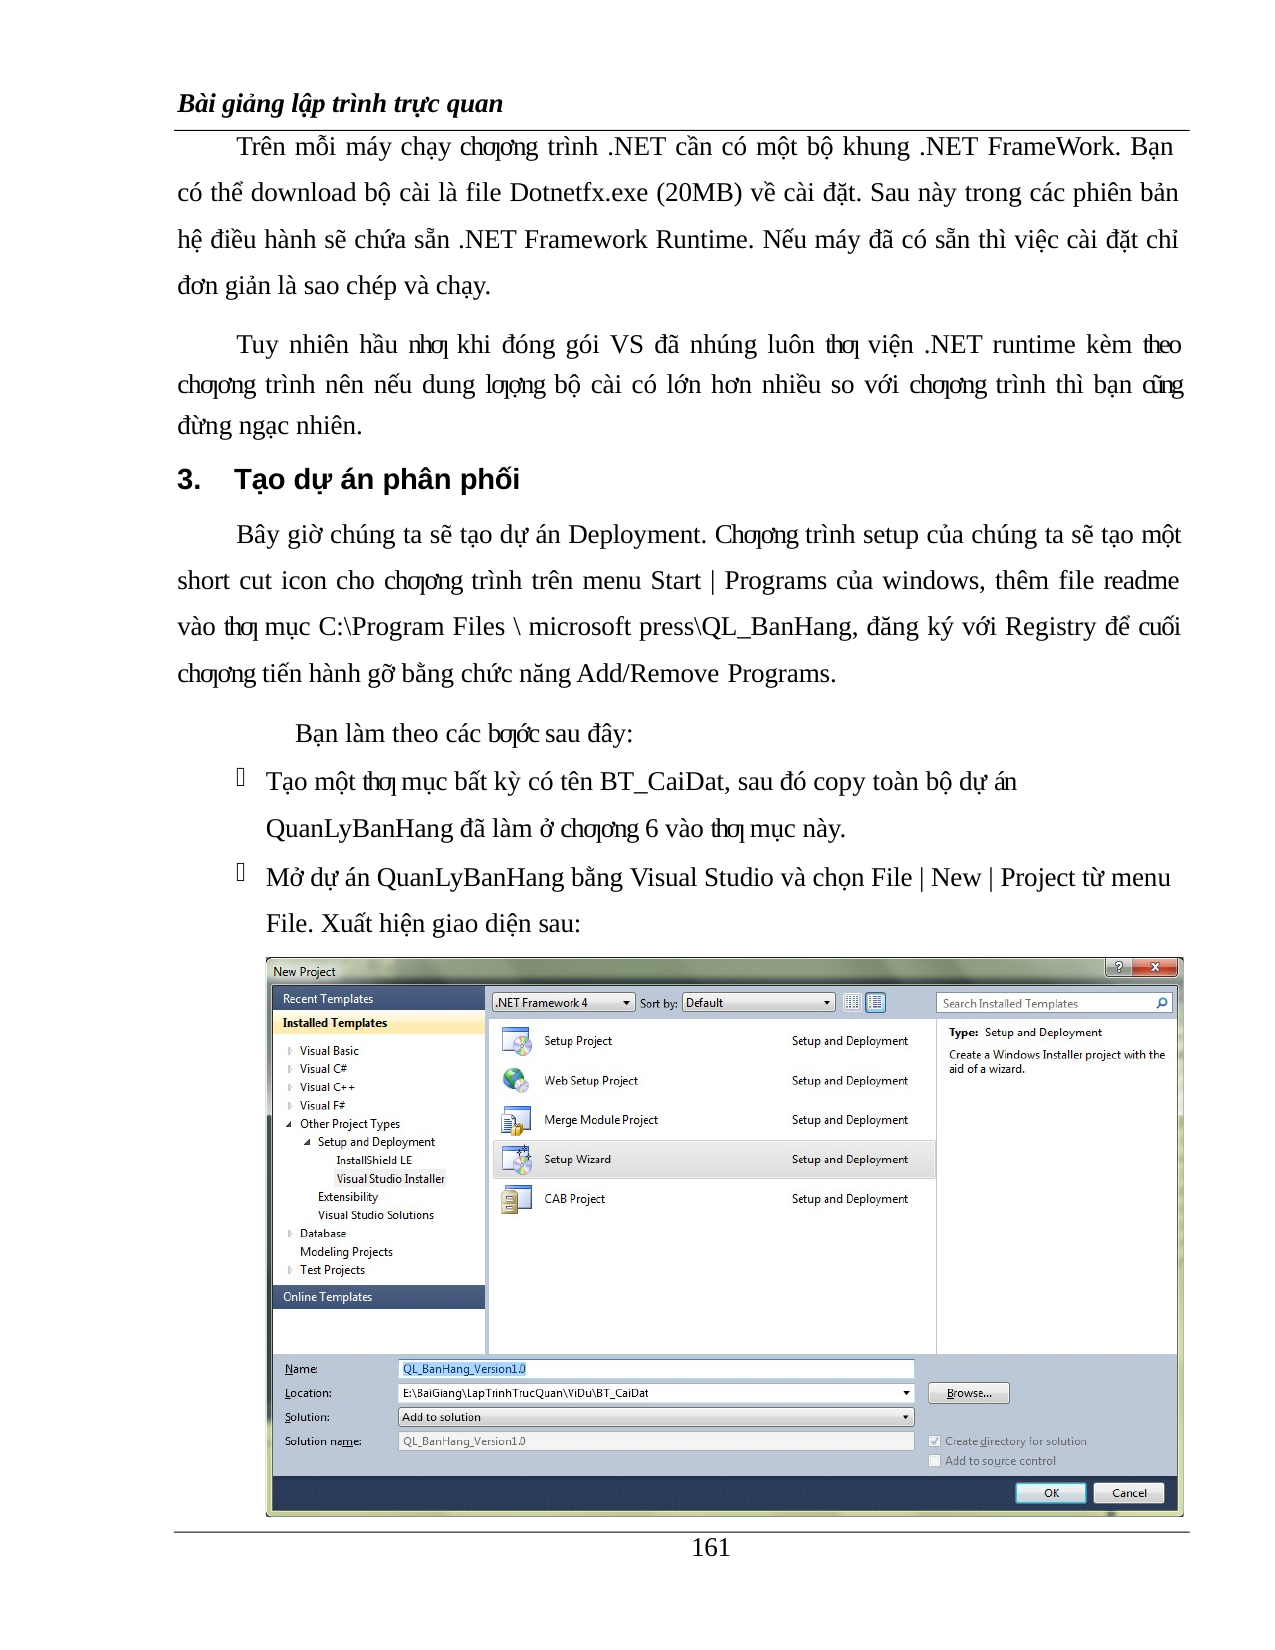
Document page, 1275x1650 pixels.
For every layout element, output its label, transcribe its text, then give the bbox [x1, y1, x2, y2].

text_box Bài giảng lập trình trực quan Trên mỗi máy chạy chƣơng trình .NET cần có một bộ khung .NET FrameWork. Bạn có thể download bộ cài là file Dotnetfx.exe (20MB) về cài đặt. Sau này trong các phiên bản hệ điều hành sẽ chứa sẵn .NET Framework Runtime. Nếu máy đã có sẵn thì việc cài đặt chỉ đơn giản là sao chép và chạy. Tuy nhiên hầu nhƣ khi đóng gói VS đã nhúng luôn thƣ viện .NET runtime kèm theo chƣơng trình nên nếu dung lƣợng bộ cài có lớn hơn nhiều so với chƣơng trình thì bạn cũng đừng ngạc nhiên. Tạo dự án phân phối Bây giờ chúng ta sẽ tạo dự án Deployment. Chƣơng trình setup của chúng ta sẽ tạo một short cut icon cho chƣơng trình trên menu Start | Programs của windows, thêm file readme vào thƣ mục C:\Program Files \ microsoft press\QL_BanHang, đăng ký với Registry để cuối chƣơng tiến hành gỡ bằng chức năng Add/Remove Programs. Bạn làm theo các bƣớc sau đây: Tạo một thƣ mục bất kỳ có tên BT_CaiDat, sau đó copy toàn bộ dự án QuanLyBanHang đã làm ở chƣơng 6 vào thƣ mục này. Mở dự án QuanLyBanHang bằng Visual Studio và chọn File | New | Project từ menu File. Xuất hiện giao diện sau: [175, 73, 1189, 939]
slide_number 100 [684, 1530, 738, 1650]
text_box [265, 957, 1184, 1517]
